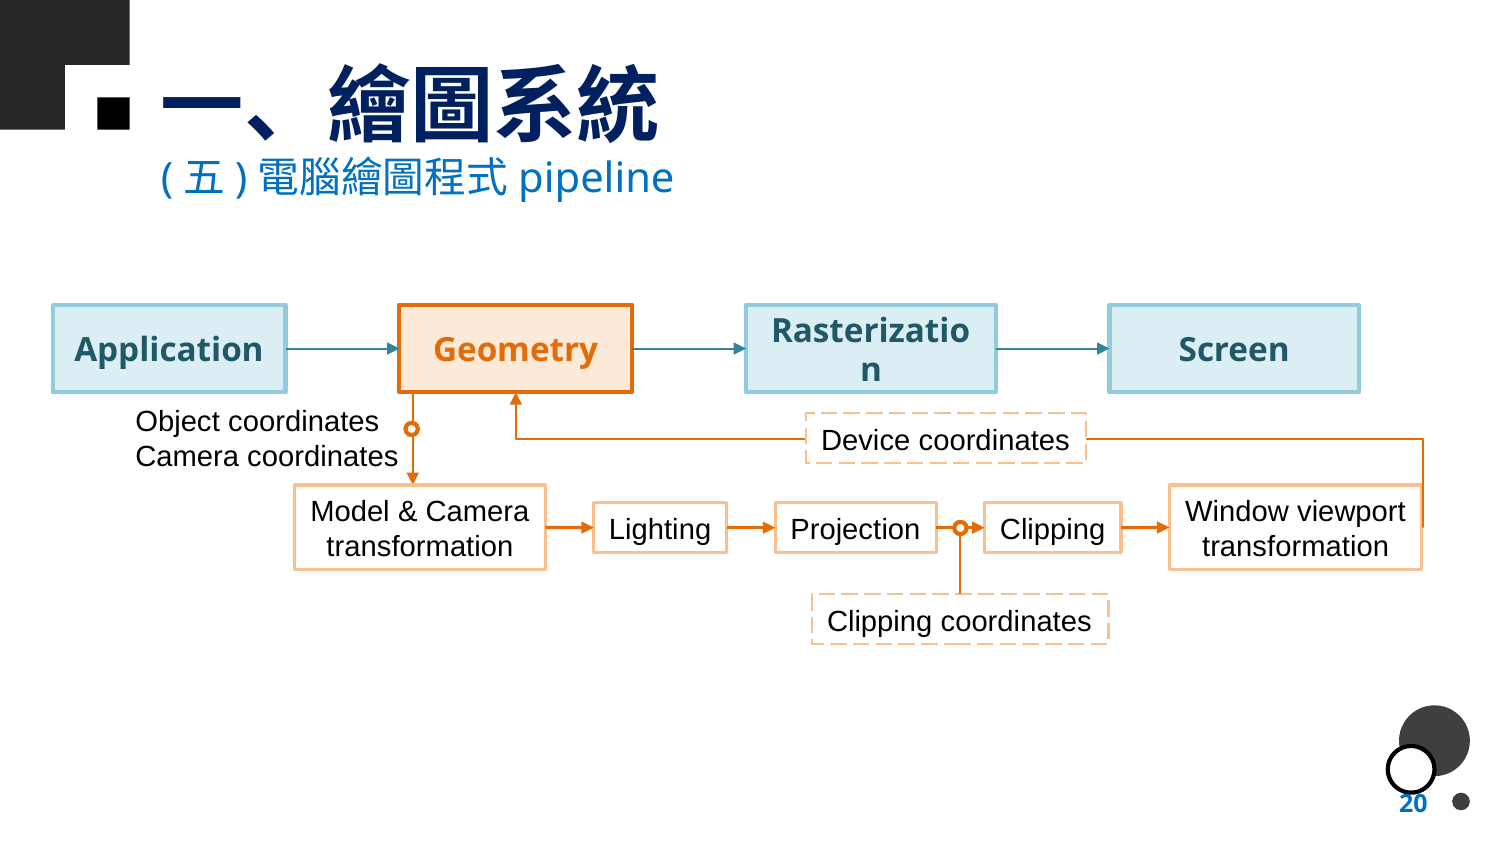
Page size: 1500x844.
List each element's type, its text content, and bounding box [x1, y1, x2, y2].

text_box Model & Camera transformation [294, 484, 546, 570]
text_box Object coordinates Camera coordinates [120, 395, 410, 481]
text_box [1387, 705, 1471, 811]
text_box Application [52, 304, 286, 393]
text_box Lighting [593, 502, 727, 553]
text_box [0, 0, 130, 130]
text_box Geometry [399, 304, 633, 393]
text_box Window viewport transformation [1169, 484, 1422, 570]
text_box Rasterization [746, 304, 895, 393]
text_box Projection [775, 502, 895, 553]
text_box (五)電腦繪圖程式pipeline [145, 143, 750, 209]
title 一、繪圖系統 [145, 32, 845, 173]
text_box Device coordinates [1041, 413, 1087, 464]
text_box Screen [1109, 304, 1360, 393]
text_box Device coordinates [806, 413, 895, 464]
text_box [900, 6, 1037, 844]
text_box Clipping coordinates [1041, 594, 1109, 645]
slide_number 20 [1092, 782, 1443, 827]
text_box Clipping coordinates [812, 594, 895, 645]
text_box Clipping [1041, 502, 1121, 553]
